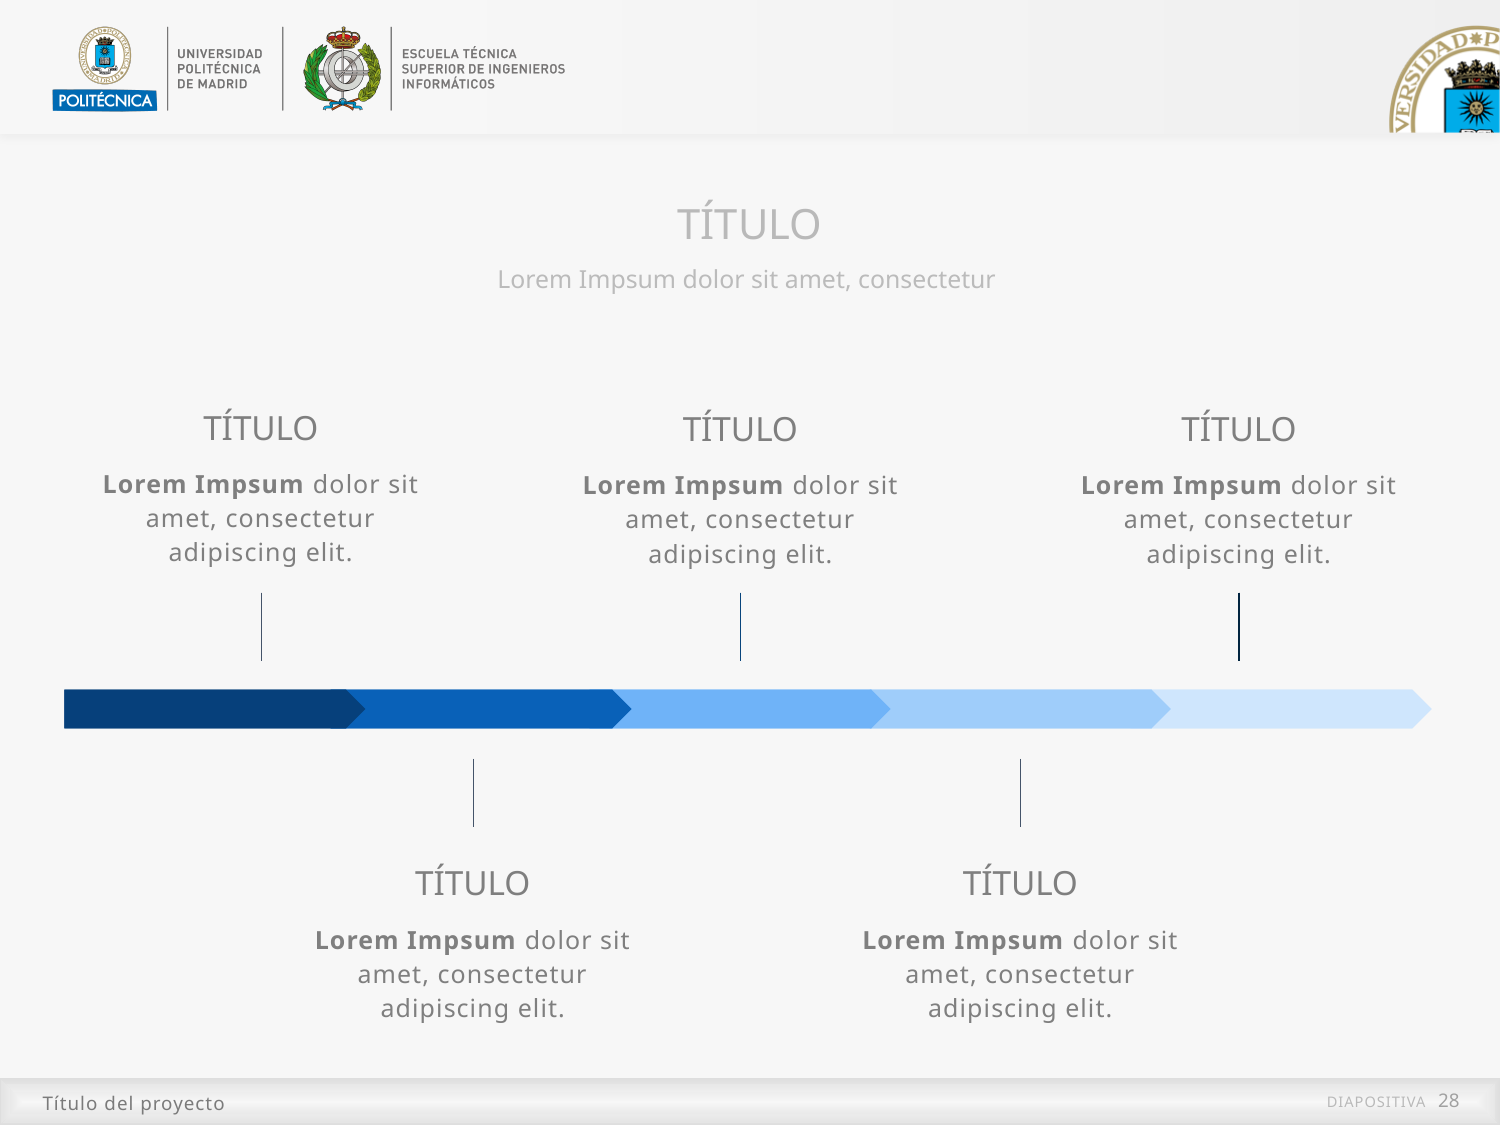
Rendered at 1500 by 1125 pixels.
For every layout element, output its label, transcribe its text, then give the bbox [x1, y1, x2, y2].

list Lorem Impsum dolor sit amet, consectetur adipiscing elit. [76, 456, 446, 506]
list Lorem Impsum dolor sit amet, consectetur [477, 259, 1023, 308]
list TÍTULO [555, 404, 926, 457]
list Lorem Impsum dolor sit amet, consectetur adipiscing elit. [1054, 458, 1424, 508]
list Lorem Impsum dolor sit amet, consectetur adipiscing elit. [288, 913, 658, 962]
picture [30, 4, 587, 134]
list Lorem Impsum dolor sit amet, consectetur adipiscing elit. [555, 458, 926, 508]
list TÍTULO [477, 194, 1023, 257]
picture [1470, 101, 1483, 115]
picture [1387, 23, 1500, 133]
list Título del proyecto [36, 1077, 1141, 1125]
list Lorem Impsum dolor sit amet, consectetur adipiscing elit. [835, 913, 1206, 962]
list TÍTULO [835, 857, 1206, 910]
list TÍTULO [1054, 404, 1424, 457]
list TÍTULO [288, 857, 658, 910]
list TÍTULO [76, 403, 446, 456]
